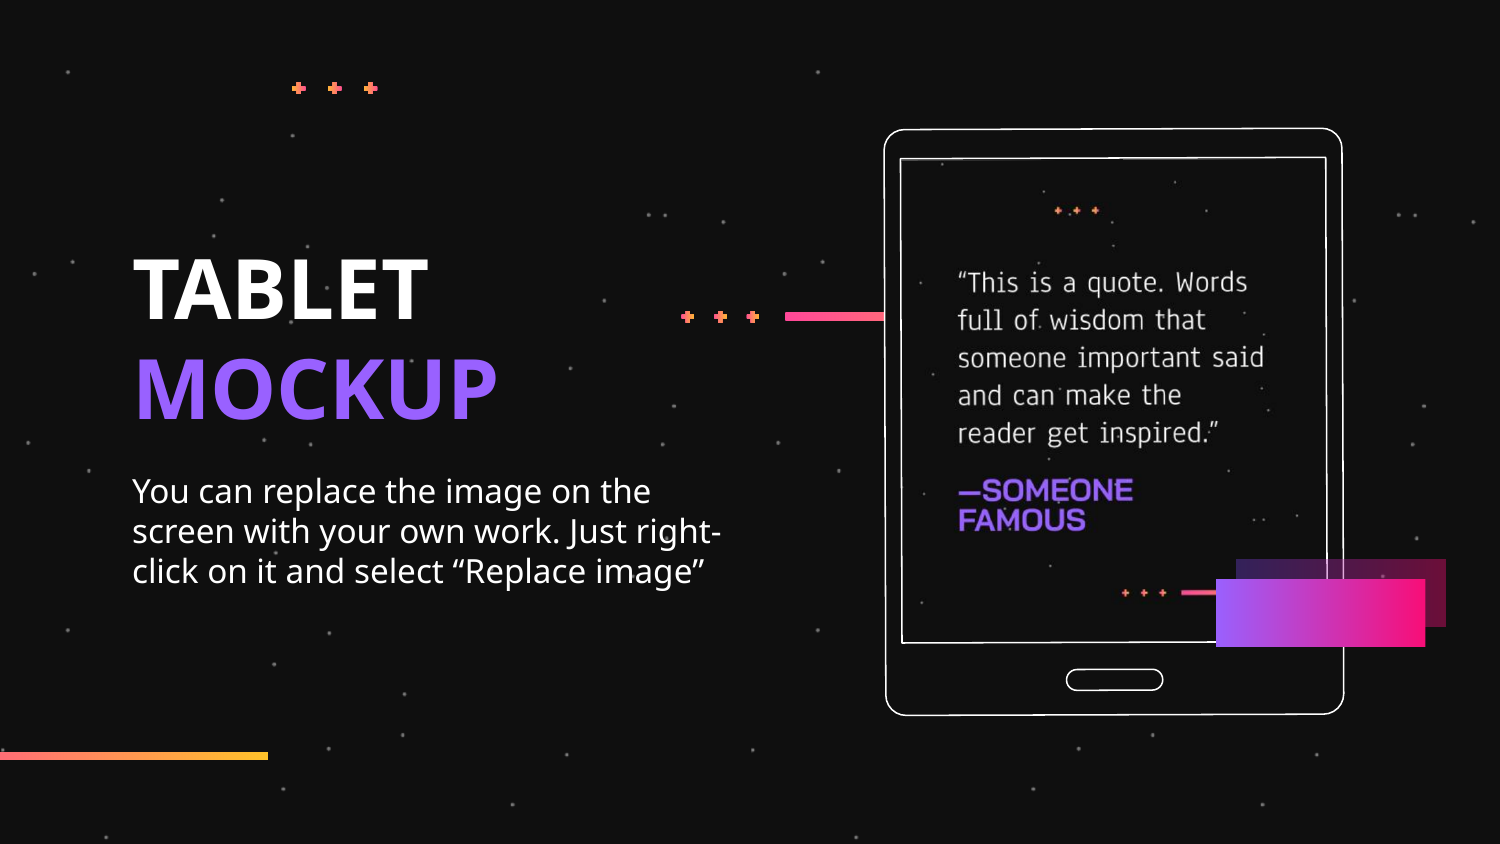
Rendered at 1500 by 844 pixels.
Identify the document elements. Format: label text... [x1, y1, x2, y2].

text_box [679, 308, 879, 325]
text_box [0, 752, 268, 760]
picture [752, 2, 1500, 844]
subtitle You can replace the image on the screen with your own work. Just right-click on it and select “Replace image” [116, 455, 750, 607]
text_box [884, 128, 1344, 716]
picture [901, 158, 1326, 642]
text_box [1349, 579, 1426, 647]
picture [2, 2, 750, 844]
title TABLET MOCKUP [116, 254, 750, 451]
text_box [289, 80, 380, 97]
text_box [1349, 559, 1446, 627]
